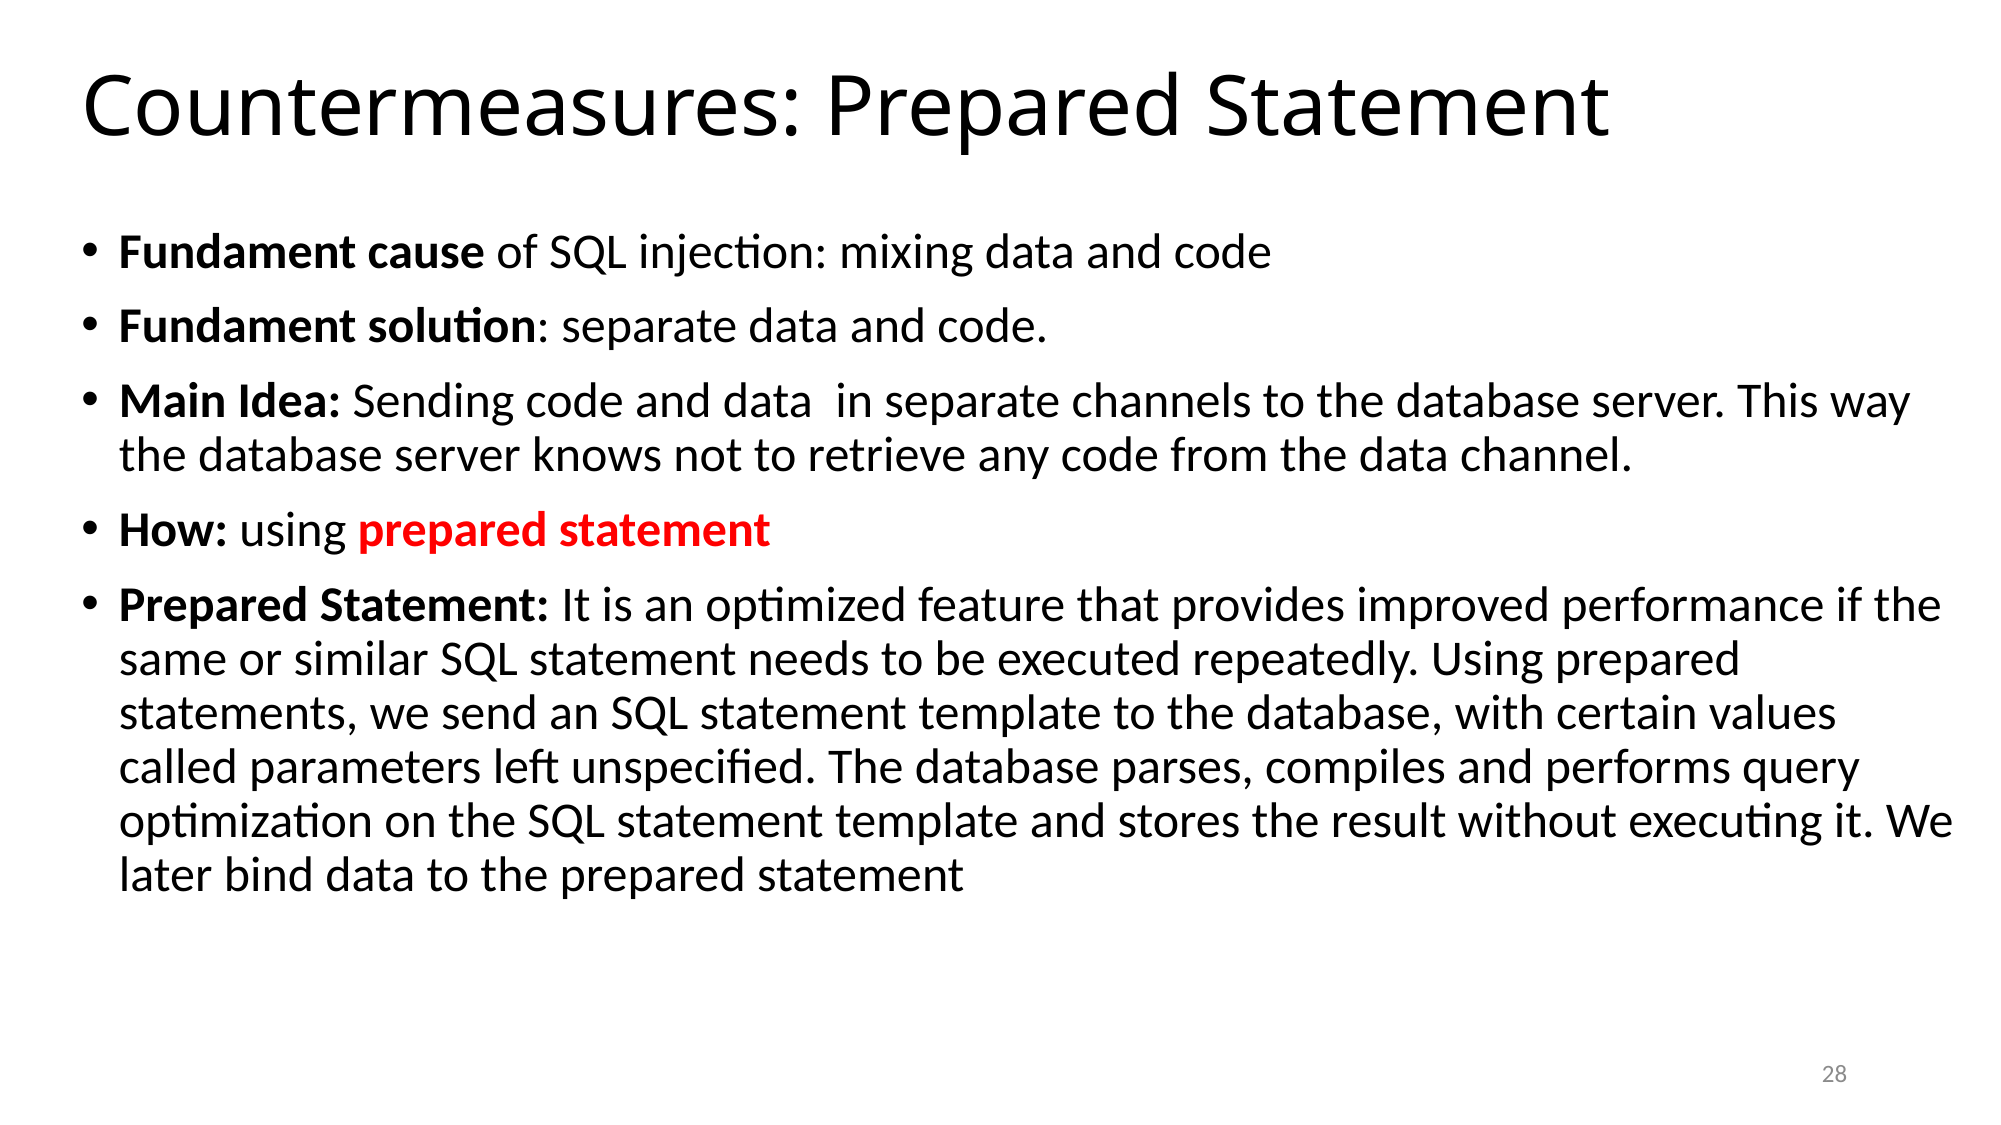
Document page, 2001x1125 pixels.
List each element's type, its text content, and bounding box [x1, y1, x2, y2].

text_box Fundament cause of SQL injection: mixing data and code Fundament solution: separate data and code. Main Idea: Sending code and data in separate channels to the database server. This way the database server knows not to retrieve any code from the data channel. How: using prepared statement Prepared Statement: It is an optimized feature that provides improved performance if the same or similar SQL statement needs to be executed repeatedly. Using prepared statements, we send an SQL statement template to the database, with certain values called parameters left unspecified. The database parses, compiles and performs query optimization on the SQL statement template and stores the result without executing it. We later bind data to the prepared statement [66, 217, 1978, 1037]
slide_number 28 [1412, 1042, 1863, 1103]
title Countermeasures: Prepared Statement [66, 0, 1863, 217]
